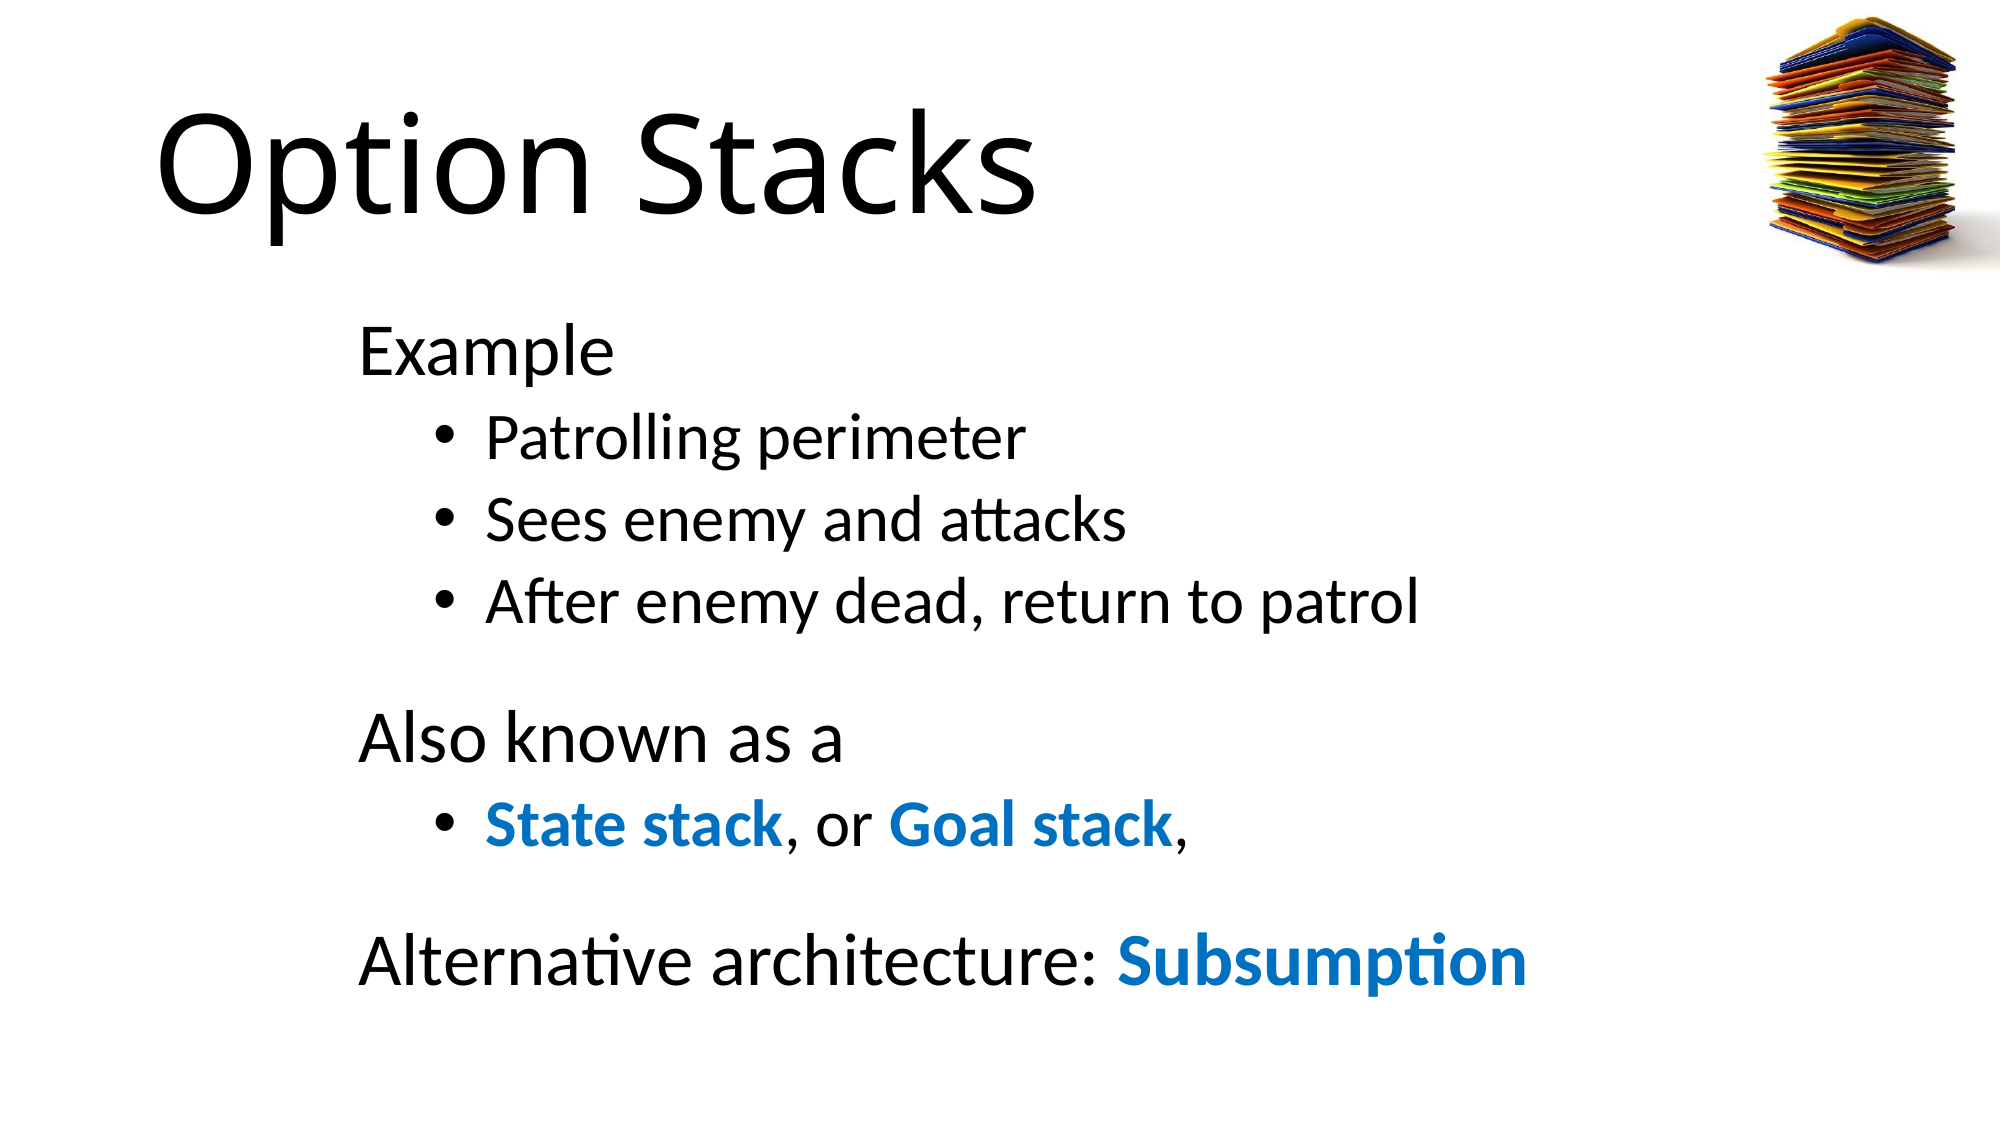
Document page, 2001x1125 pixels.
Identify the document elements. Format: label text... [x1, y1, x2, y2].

list Example Patrolling perimeter Sees enemy and attacks After enemy dead, return to patrol Also known as a State stack, or Goal stack, Alternative architecture: Subsumption [343, 302, 1950, 1027]
picture [1727, 4, 2000, 280]
title Option Stacks [137, 59, 1727, 278]
